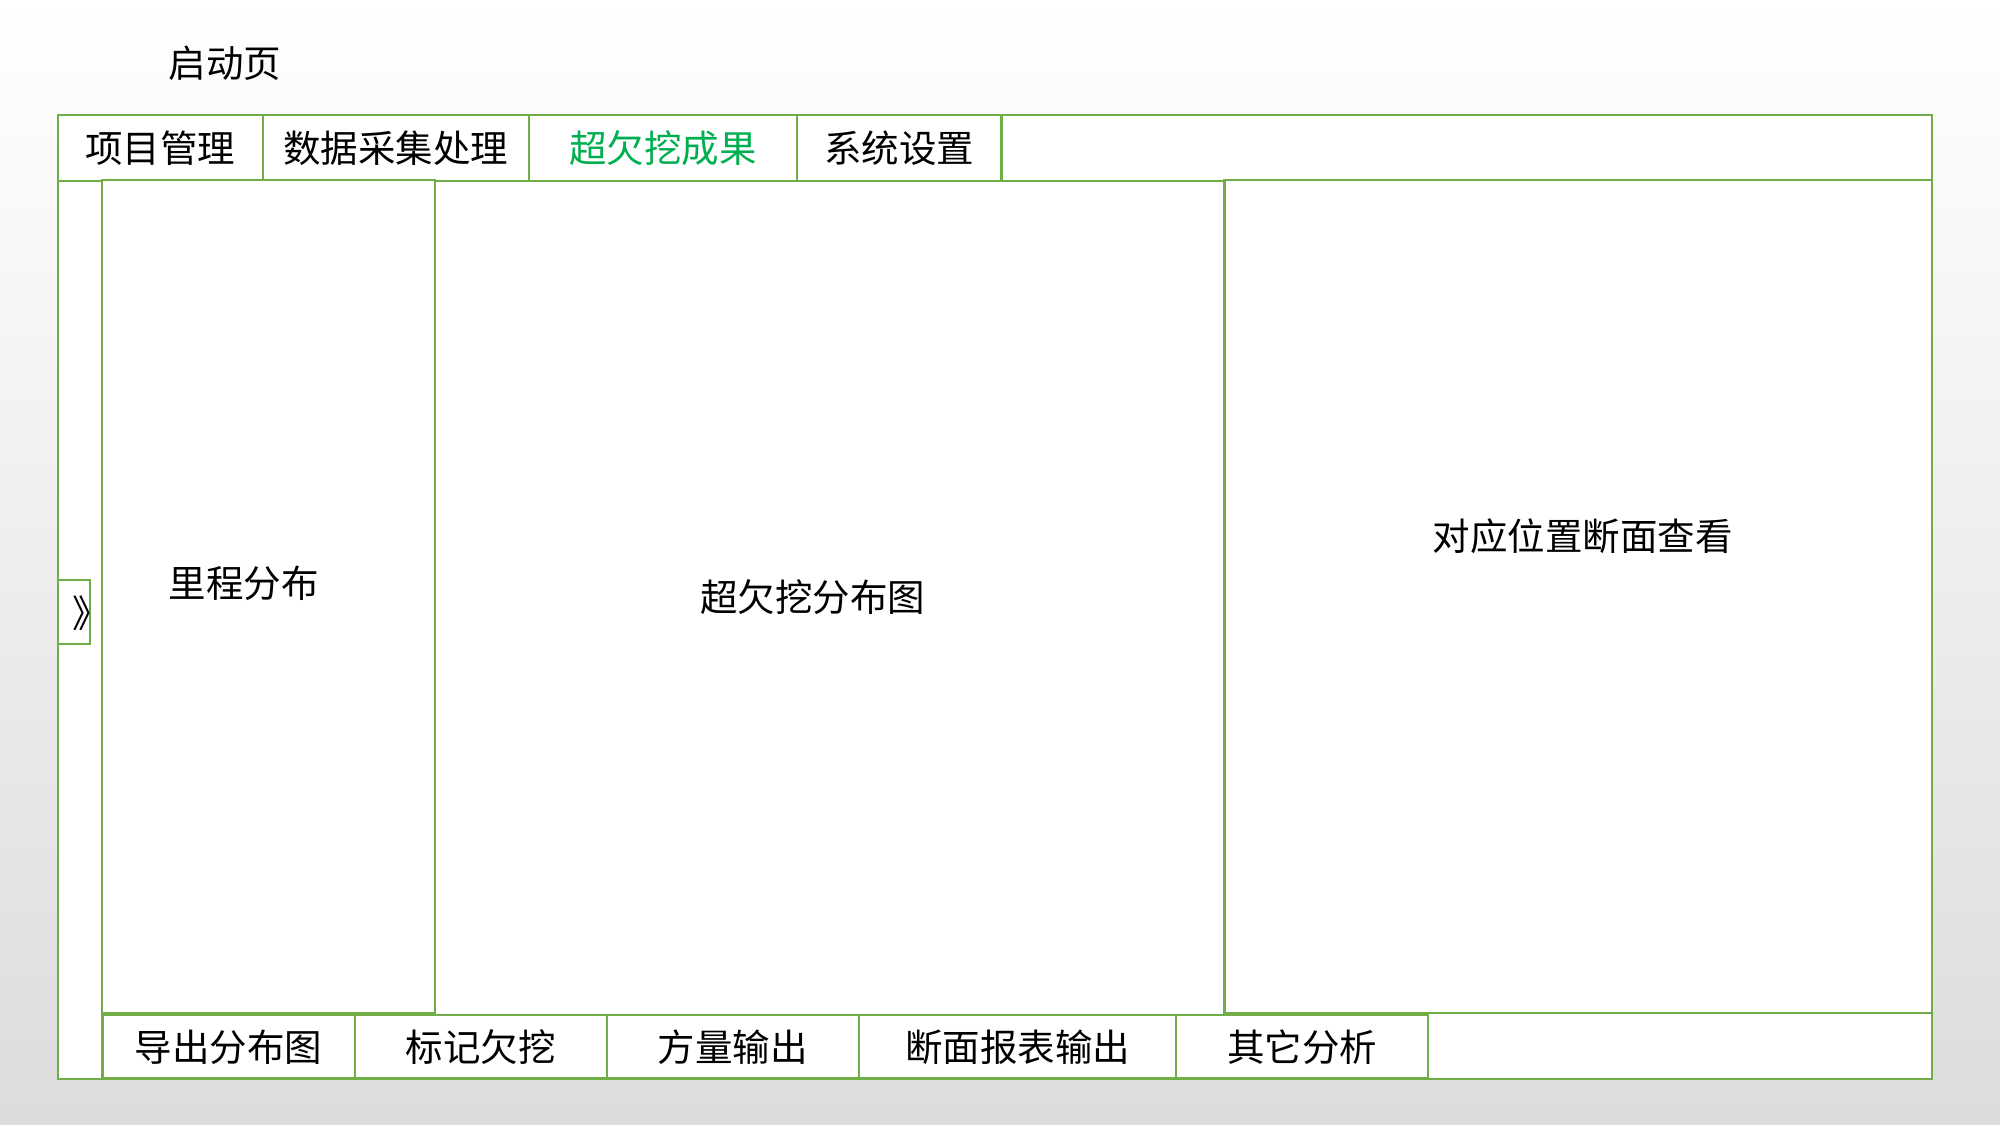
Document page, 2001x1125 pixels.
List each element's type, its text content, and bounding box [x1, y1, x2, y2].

text_box [1223, 179, 1933, 1014]
text_box [57, 182, 101, 1080]
text_box 启动页 [154, 32, 336, 93]
text_box 标记欠挖 [354, 1014, 608, 1080]
text_box [436, 182, 1223, 1014]
text_box 导出分布图 [101, 1014, 354, 1080]
text_box 超欠挖分布图 [685, 566, 1002, 626]
text_box 项目管理 [57, 114, 262, 182]
text_box 断面报表输出 [858, 1014, 1175, 1080]
text_box 》 [57, 579, 91, 645]
text_box 数据采集处理 [262, 114, 528, 182]
text_box 系统设置 [796, 114, 1003, 182]
text_box [1003, 114, 1933, 182]
text_box [101, 179, 436, 1014]
text_box [1429, 1014, 1933, 1080]
text_box 方量输出 [608, 1014, 858, 1080]
text_box 对应位置断面查看 [1418, 505, 1829, 566]
text_box 里程分布 [154, 552, 398, 613]
text_box 其它分析 [1175, 1014, 1429, 1080]
text_box 超欠挖成果 [528, 114, 796, 182]
